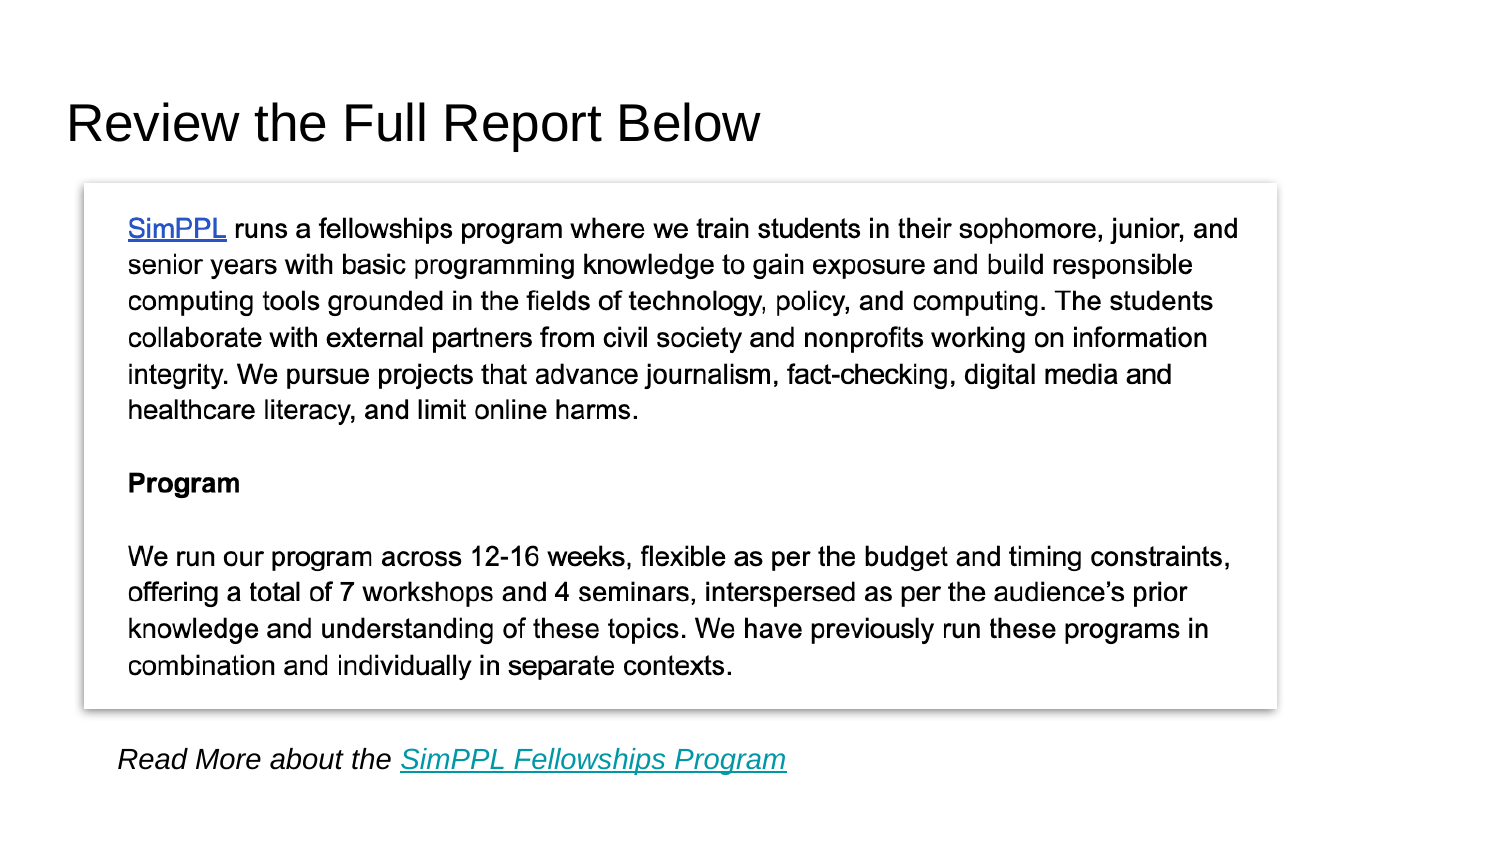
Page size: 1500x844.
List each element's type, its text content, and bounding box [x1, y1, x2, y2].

picture [83, 183, 1277, 709]
text_box Read More about the SimPPL Fellowships Program [102, 725, 838, 791]
title Review the Full Report Below [51, 72, 1449, 167]
